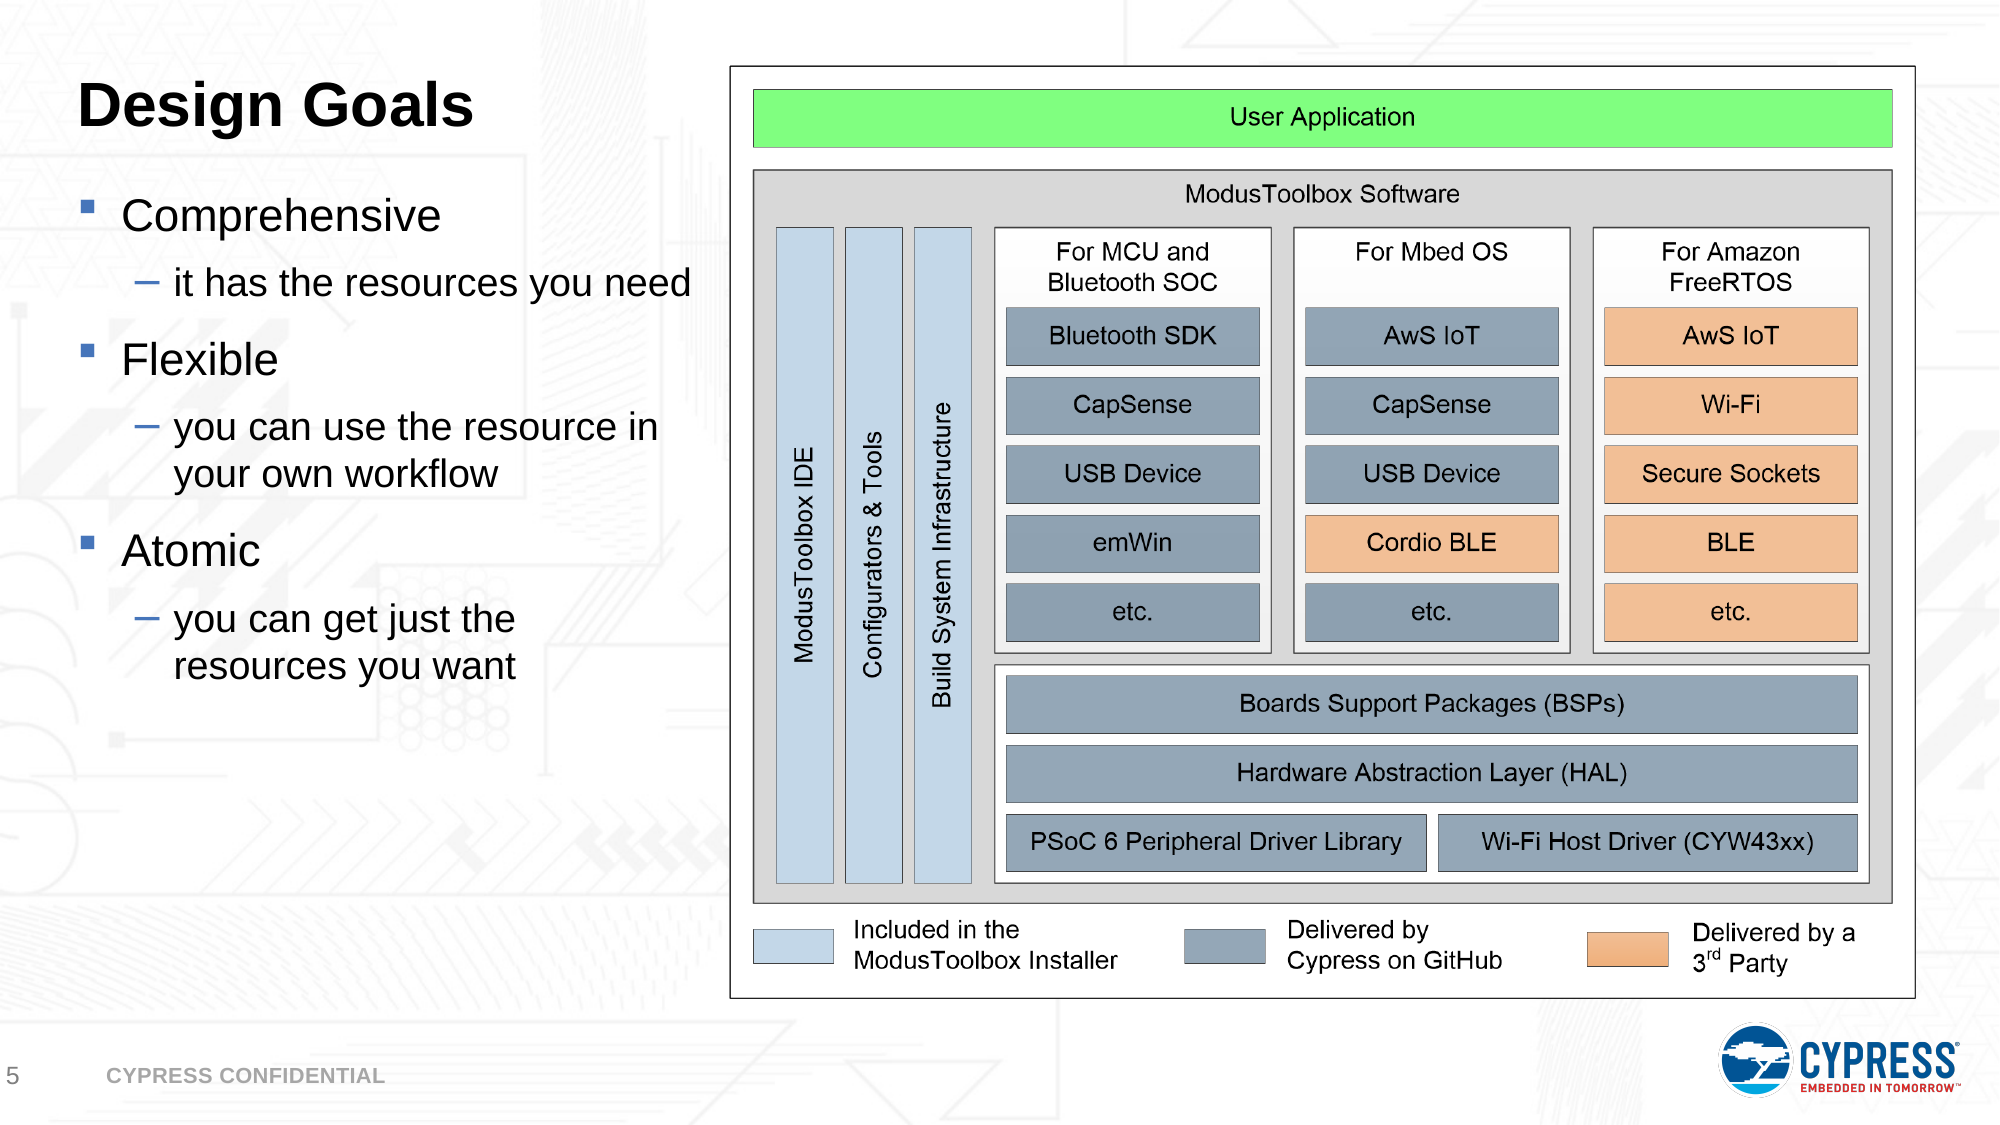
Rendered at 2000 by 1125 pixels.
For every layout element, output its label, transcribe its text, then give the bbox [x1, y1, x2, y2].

text_box Design Goals [1913, 64, 1938, 148]
picture [0, 0, 2000, 1125]
text_box Design Goals [62, 64, 730, 148]
text_box Comprehensive it has the resources you need Flexible you can use the resource in your own workflow Atomic you can get just the resources you want [62, 177, 708, 782]
